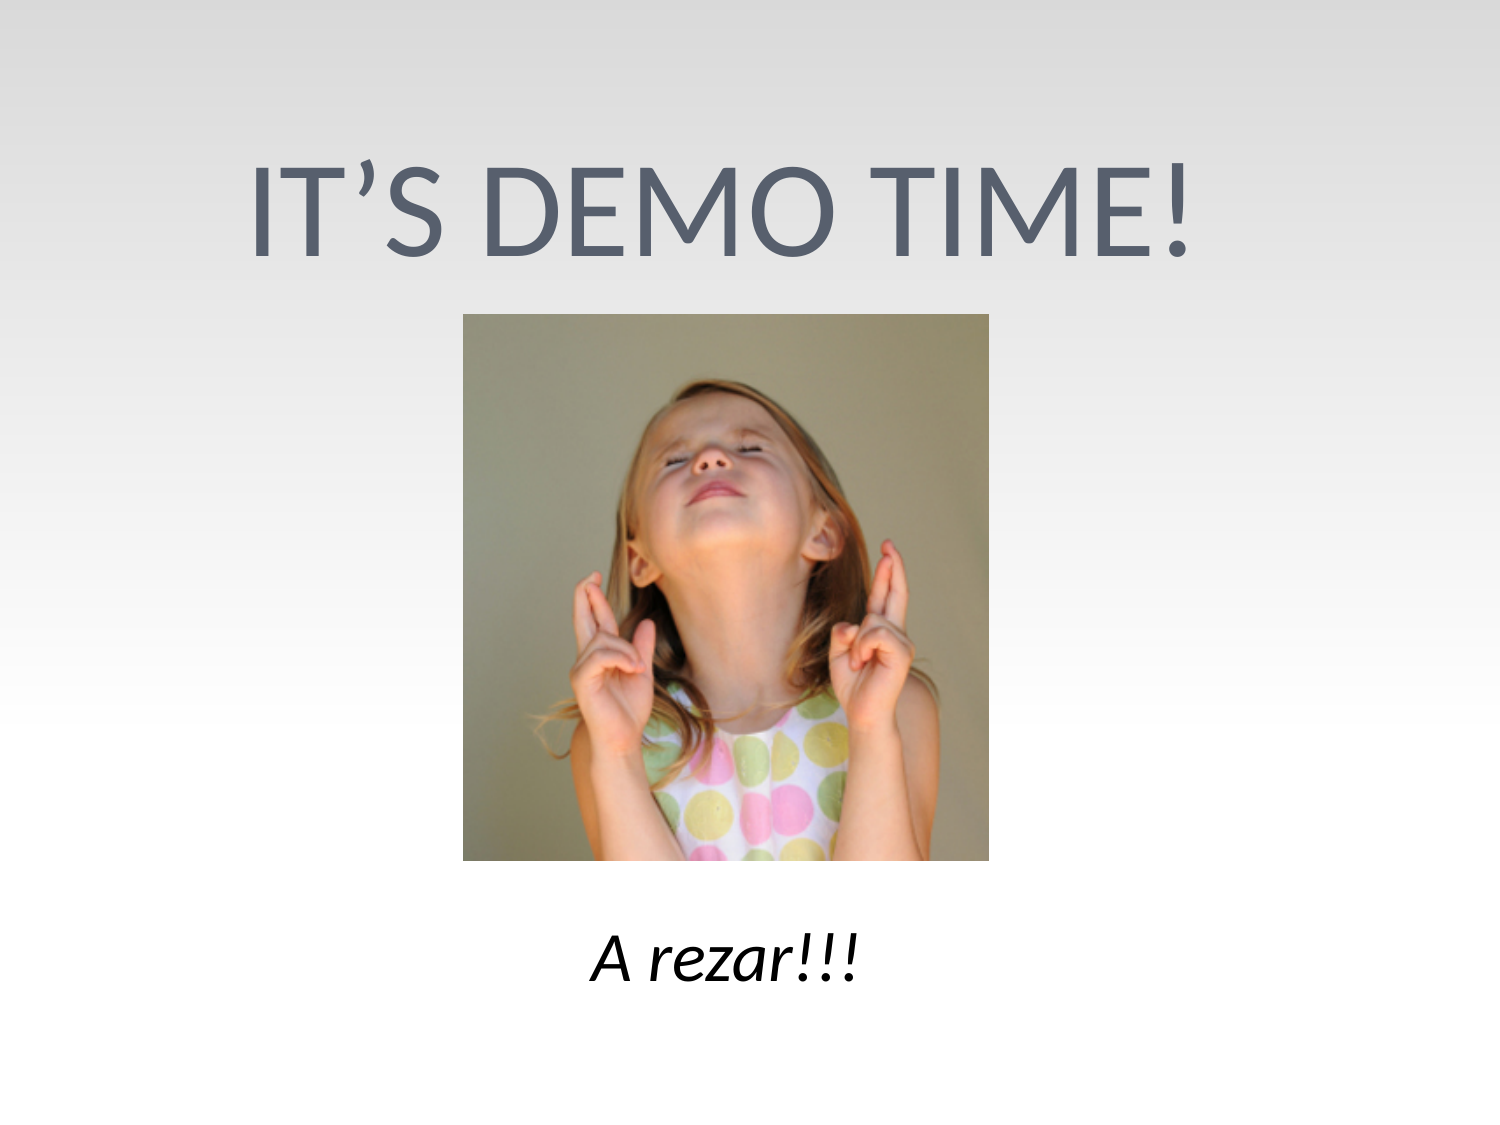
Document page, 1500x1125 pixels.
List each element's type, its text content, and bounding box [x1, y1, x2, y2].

text_box [0, 0, 1500, 1125]
text_box A rezar!!! [29, 903, 1424, 1004]
picture [463, 313, 990, 861]
title IT’S DEMO TIME! [230, 101, 1258, 292]
